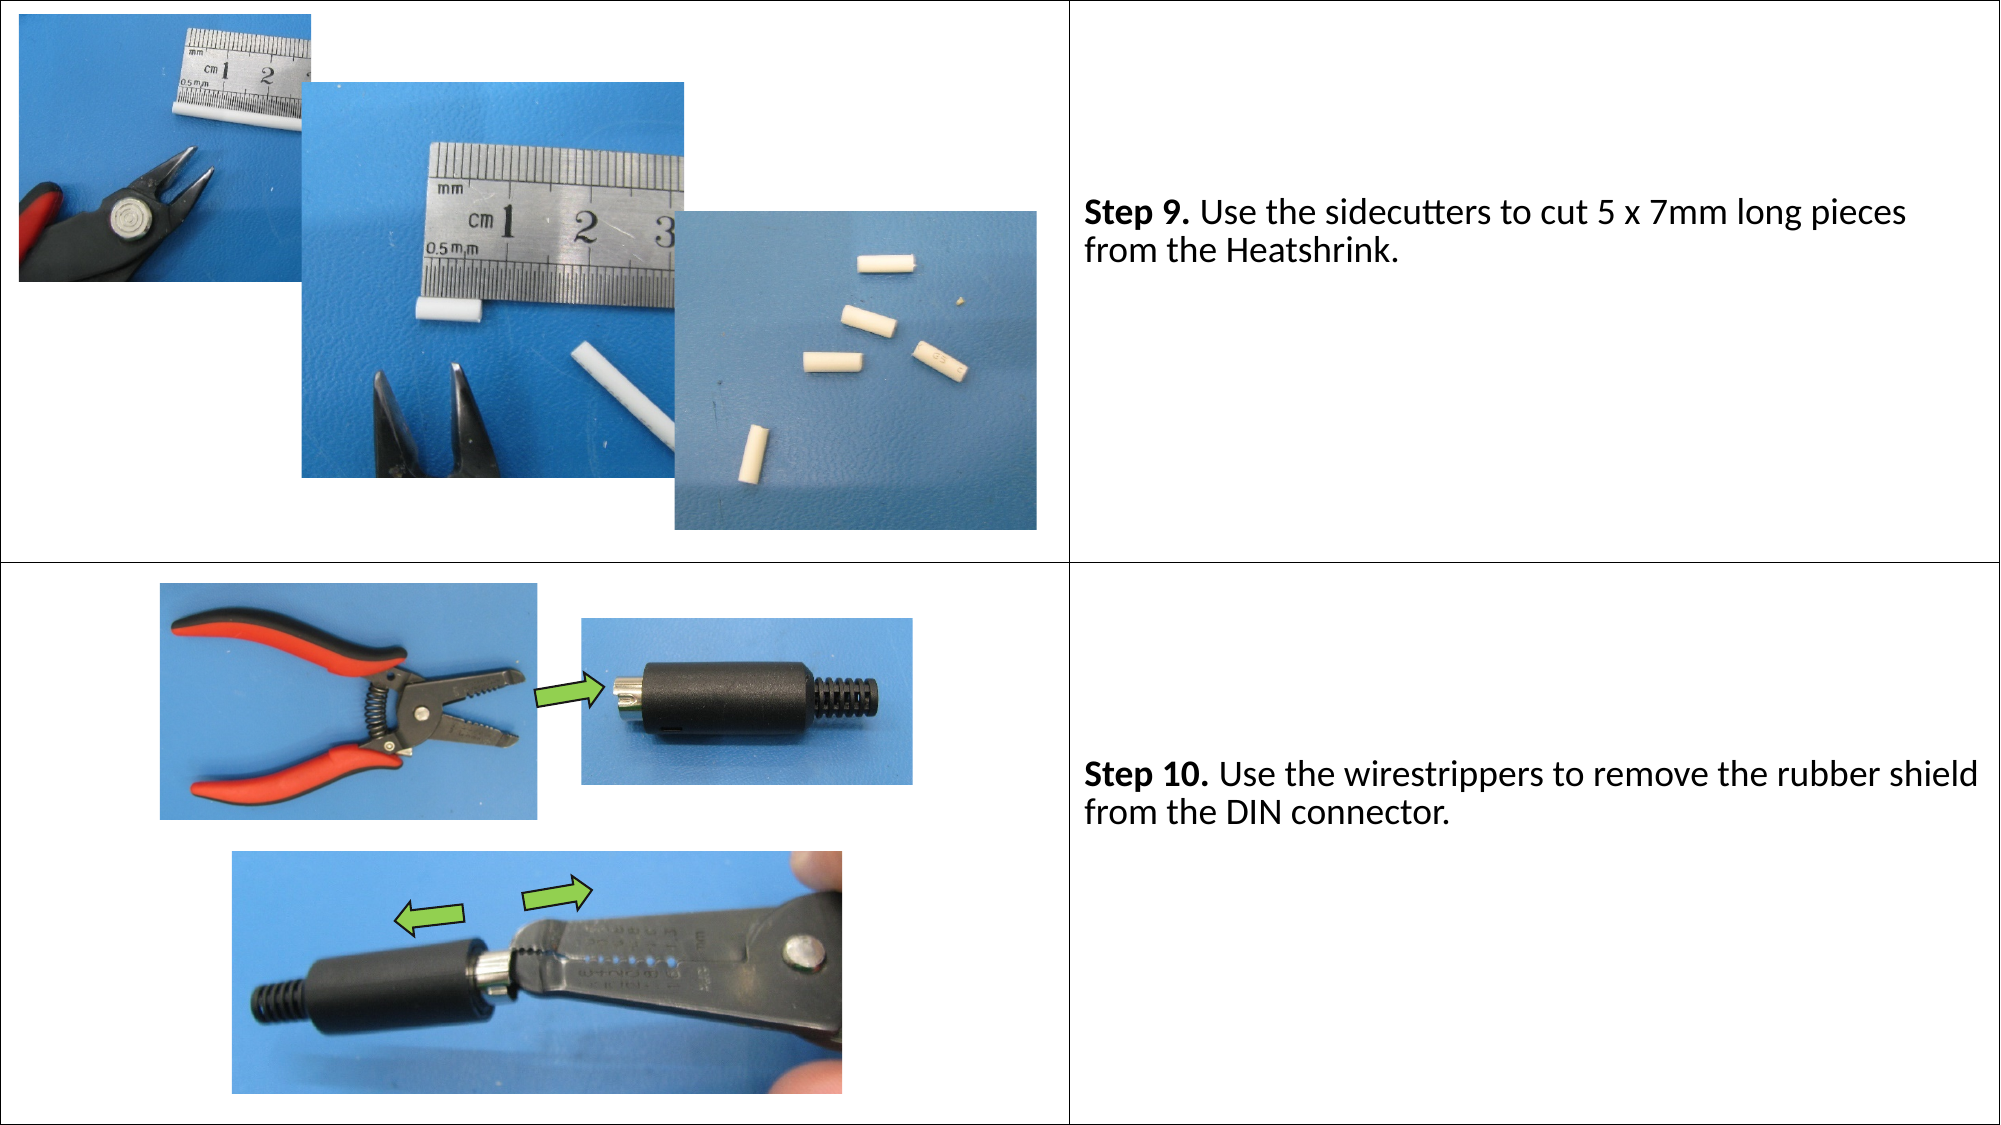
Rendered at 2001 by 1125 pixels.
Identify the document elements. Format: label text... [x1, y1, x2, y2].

table_header Step 9. Use the sidecutters to cut 5 x 7mm long pieces from the Heatshrink. [1070, 1, 1999, 562]
picture [18, 14, 1037, 530]
table_cell Step 10. Use the wirestrippers to remove the rubber shield from the DIN connector. [1070, 563, 1999, 1124]
table_header [1, 1, 1069, 562]
picture [159, 583, 538, 820]
text_box [538, 680, 581, 708]
picture [231, 851, 843, 1094]
picture [581, 618, 913, 785]
table_cell [1, 563, 1069, 1124]
